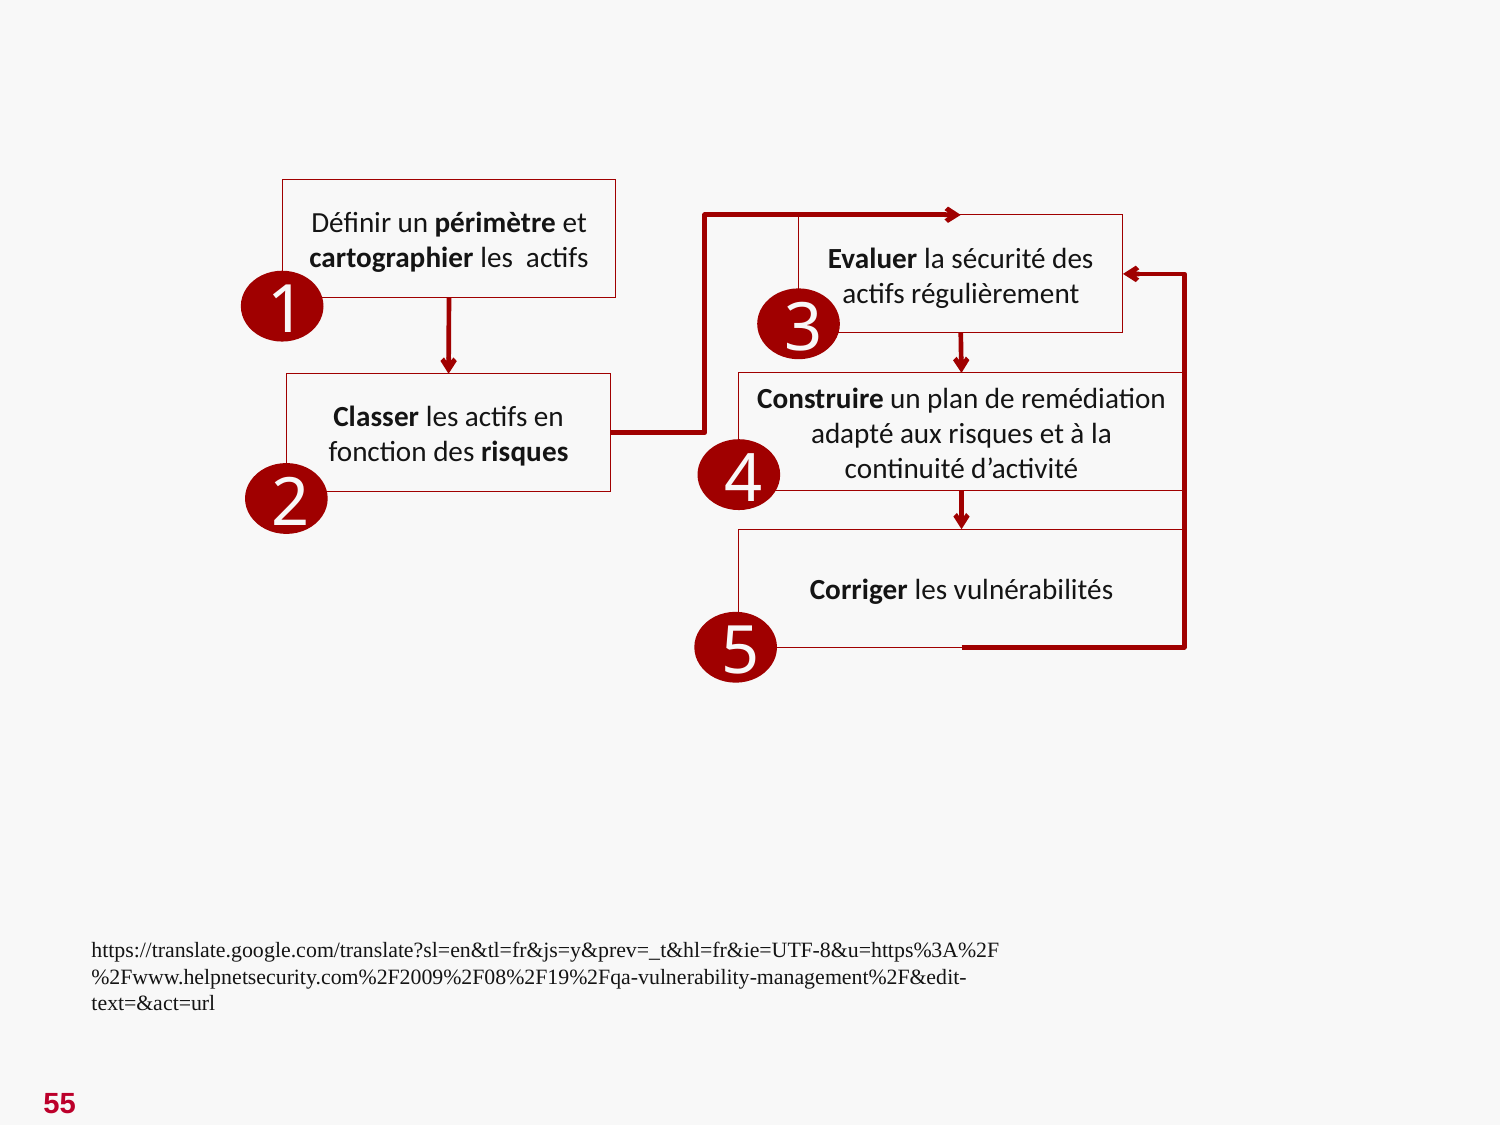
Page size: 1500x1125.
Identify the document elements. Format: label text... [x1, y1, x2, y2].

text_box https://translate.google.com/translate?sl=en&tl=fr&js=y&prev=_t&hl=fr&ie=UTF-8&u=https%3A%2F%2Fwww.helpnetsecurity.com%2F2009%2F08%2F19%2Fqa-vulnerability-management%2F&edit-text=&act=url [76, 928, 1102, 1023]
text_box Classer les actifs en fonction des risques [286, 373, 611, 492]
text_box 5 [692, 609, 780, 685]
text_box 2 [242, 460, 330, 537]
text_box 4 [695, 441, 783, 513]
text_box Evaluer la sécurité des actifs régulièrement [961, 214, 1123, 333]
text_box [610, 214, 961, 434]
text_box Construire un plan de remédiation adapté aux risques et à la continuité d’activité [761, 441, 850, 491]
text_box Définir un périmètre et cartographier les actifs [282, 179, 616, 298]
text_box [855, 379, 1230, 542]
text_box Corriger les vulnérabilités [738, 529, 1182, 648]
text_box 1 [238, 268, 326, 344]
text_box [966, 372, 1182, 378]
